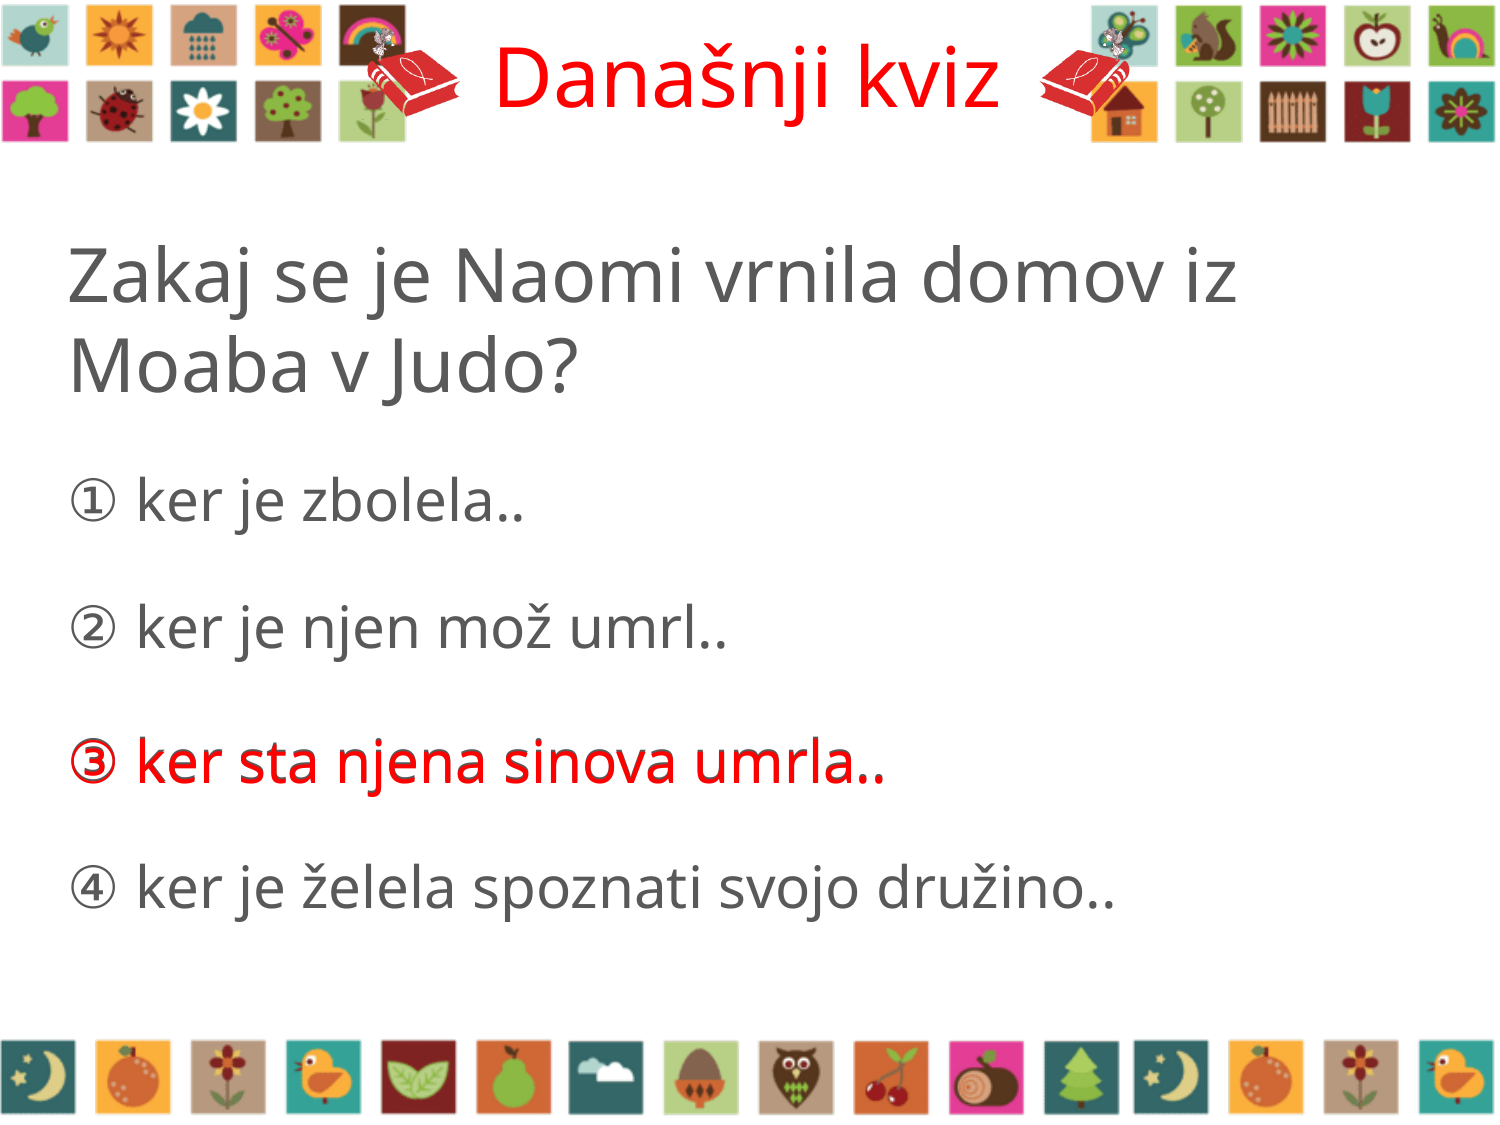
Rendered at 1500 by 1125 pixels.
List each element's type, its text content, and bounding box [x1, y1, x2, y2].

picture [0, 3, 492, 150]
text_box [0, 1028, 1500, 1118]
text_box ② ker je njen mož umrl.. [53, 582, 1436, 668]
text_box ① ker je zbolela.. [53, 456, 1436, 541]
text_box Zakaj se je Naomi vrnila domov iz Moaba v Judo? [53, 219, 1436, 415]
picture [1008, 3, 1500, 150]
text_box Današnji kviz [425, 16, 1078, 131]
text_box ④ ker je želela spoznati svojo družino.. [53, 842, 1483, 928]
text_box ③ ker sta njena sinova umrla.. [53, 718, 1483, 803]
